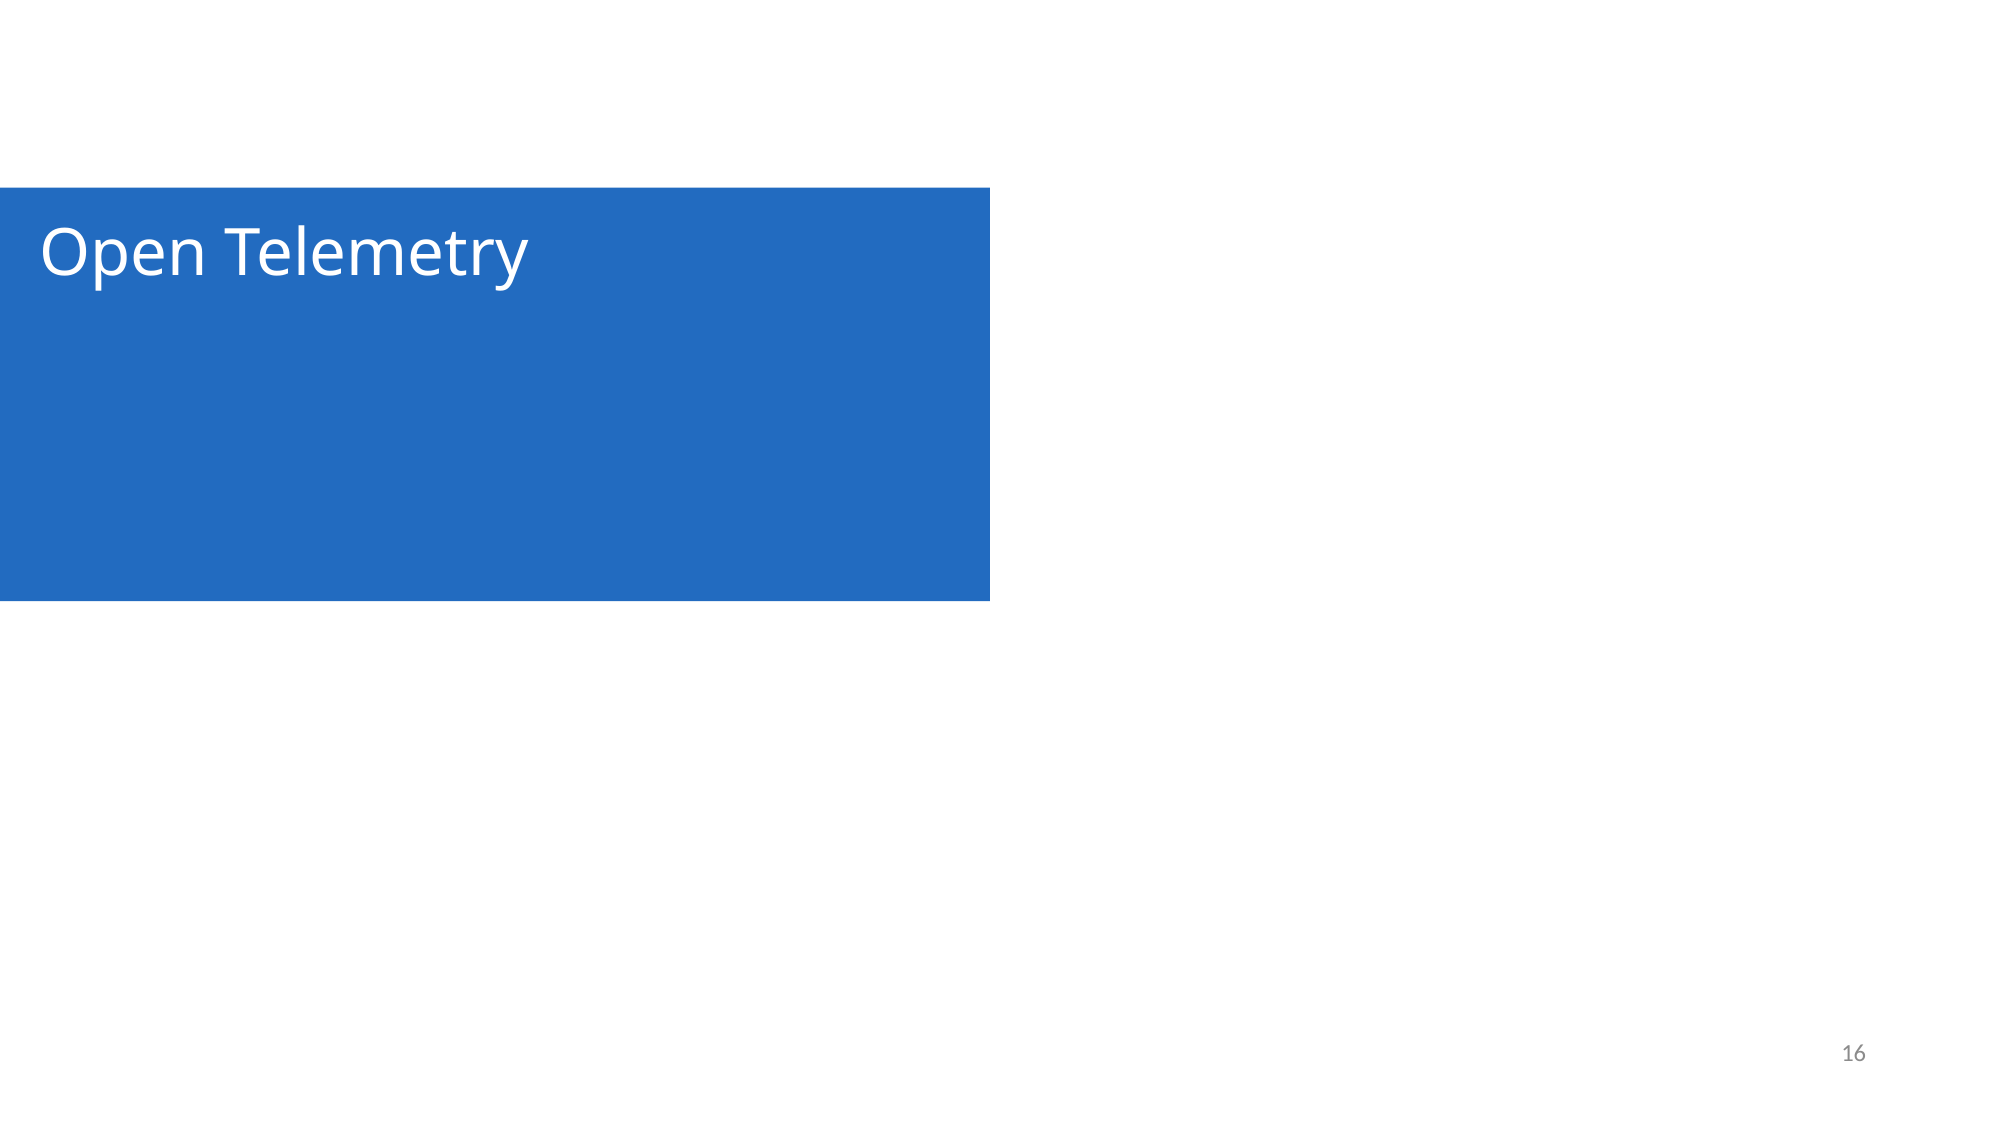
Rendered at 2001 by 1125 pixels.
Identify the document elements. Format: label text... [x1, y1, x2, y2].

list Open Telemetry [0, 187, 990, 602]
slide_number 16 [1439, 1022, 1881, 1081]
